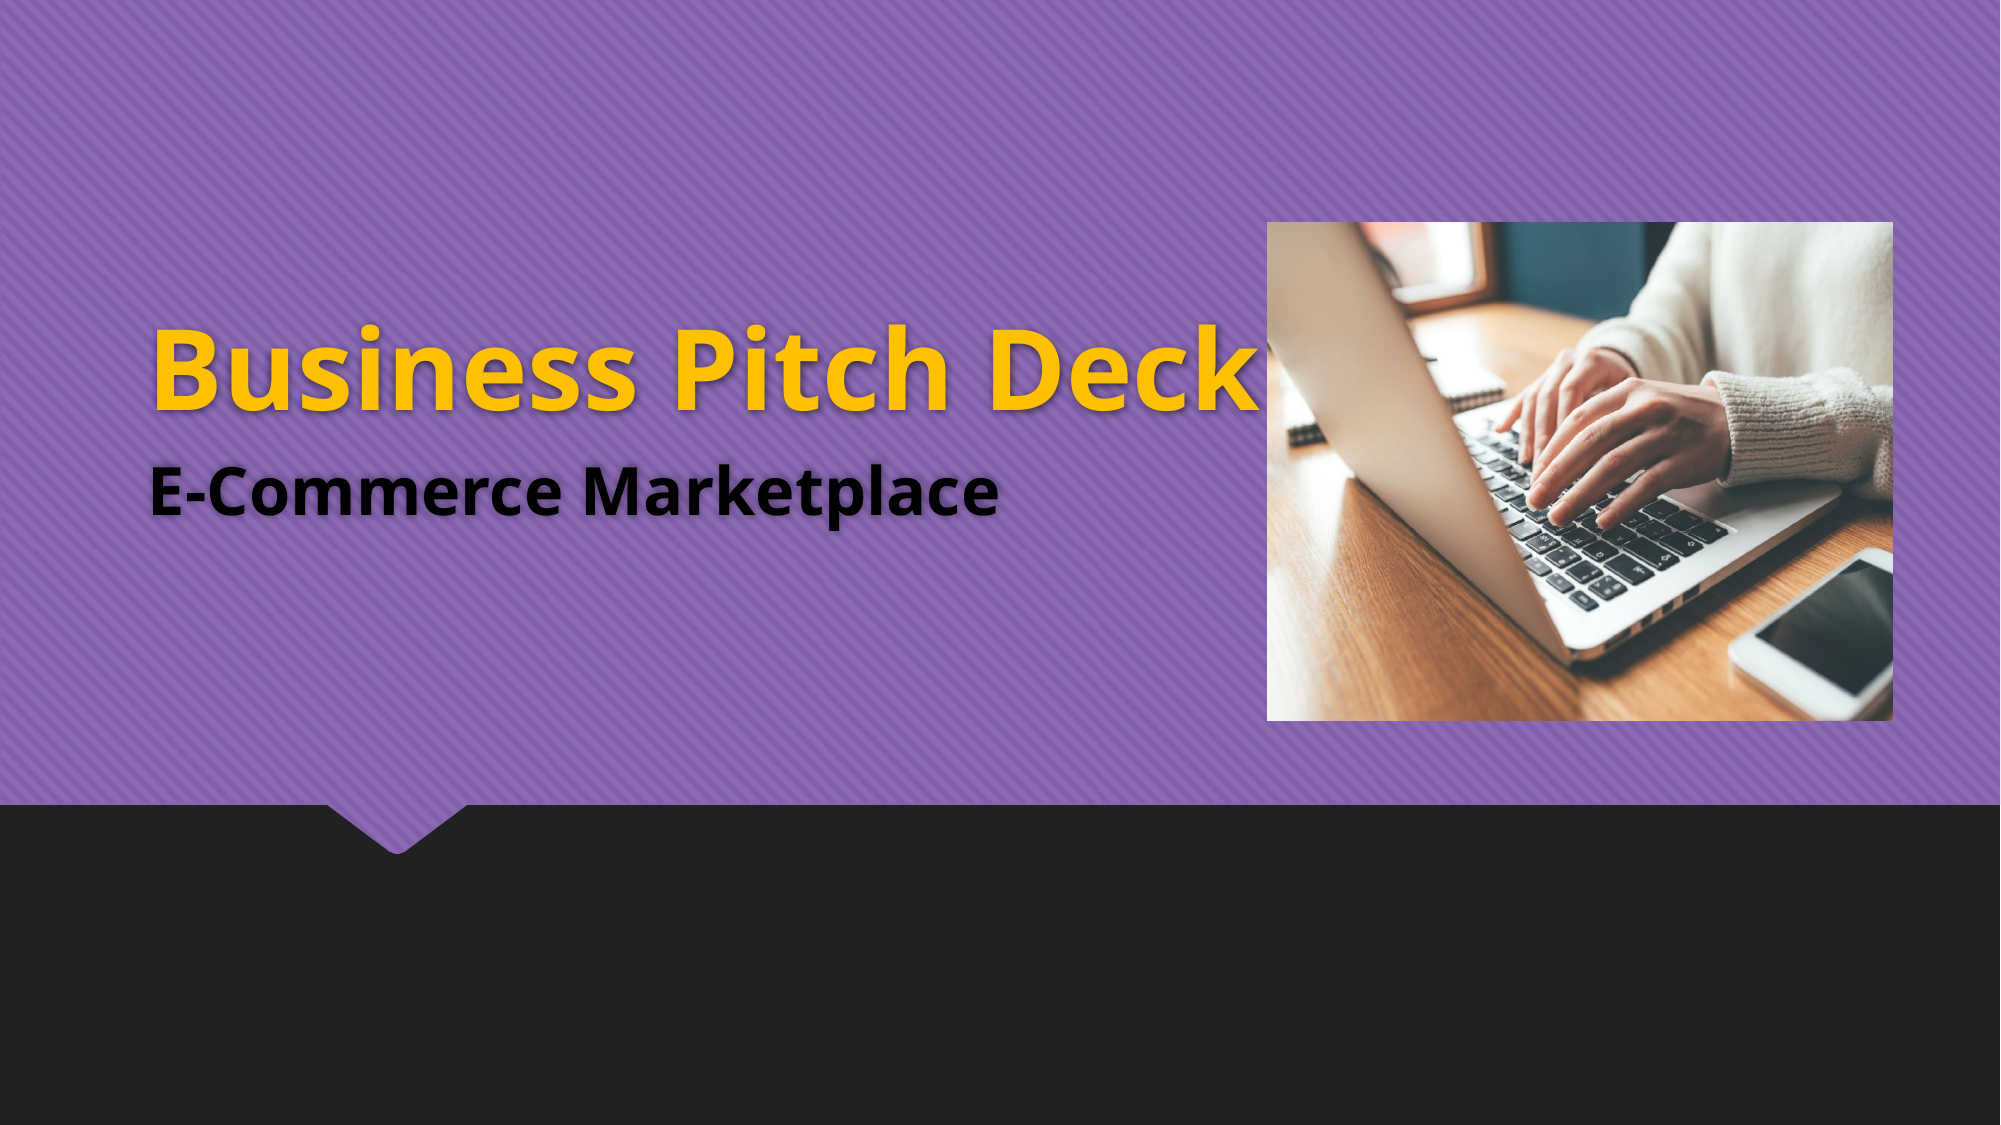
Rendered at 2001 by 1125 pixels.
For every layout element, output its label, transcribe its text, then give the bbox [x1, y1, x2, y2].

subtitle E-Commerce Marketplace [132, 440, 1267, 588]
title Business Pitch Deck [132, 268, 1267, 434]
picture [1267, 222, 1893, 721]
